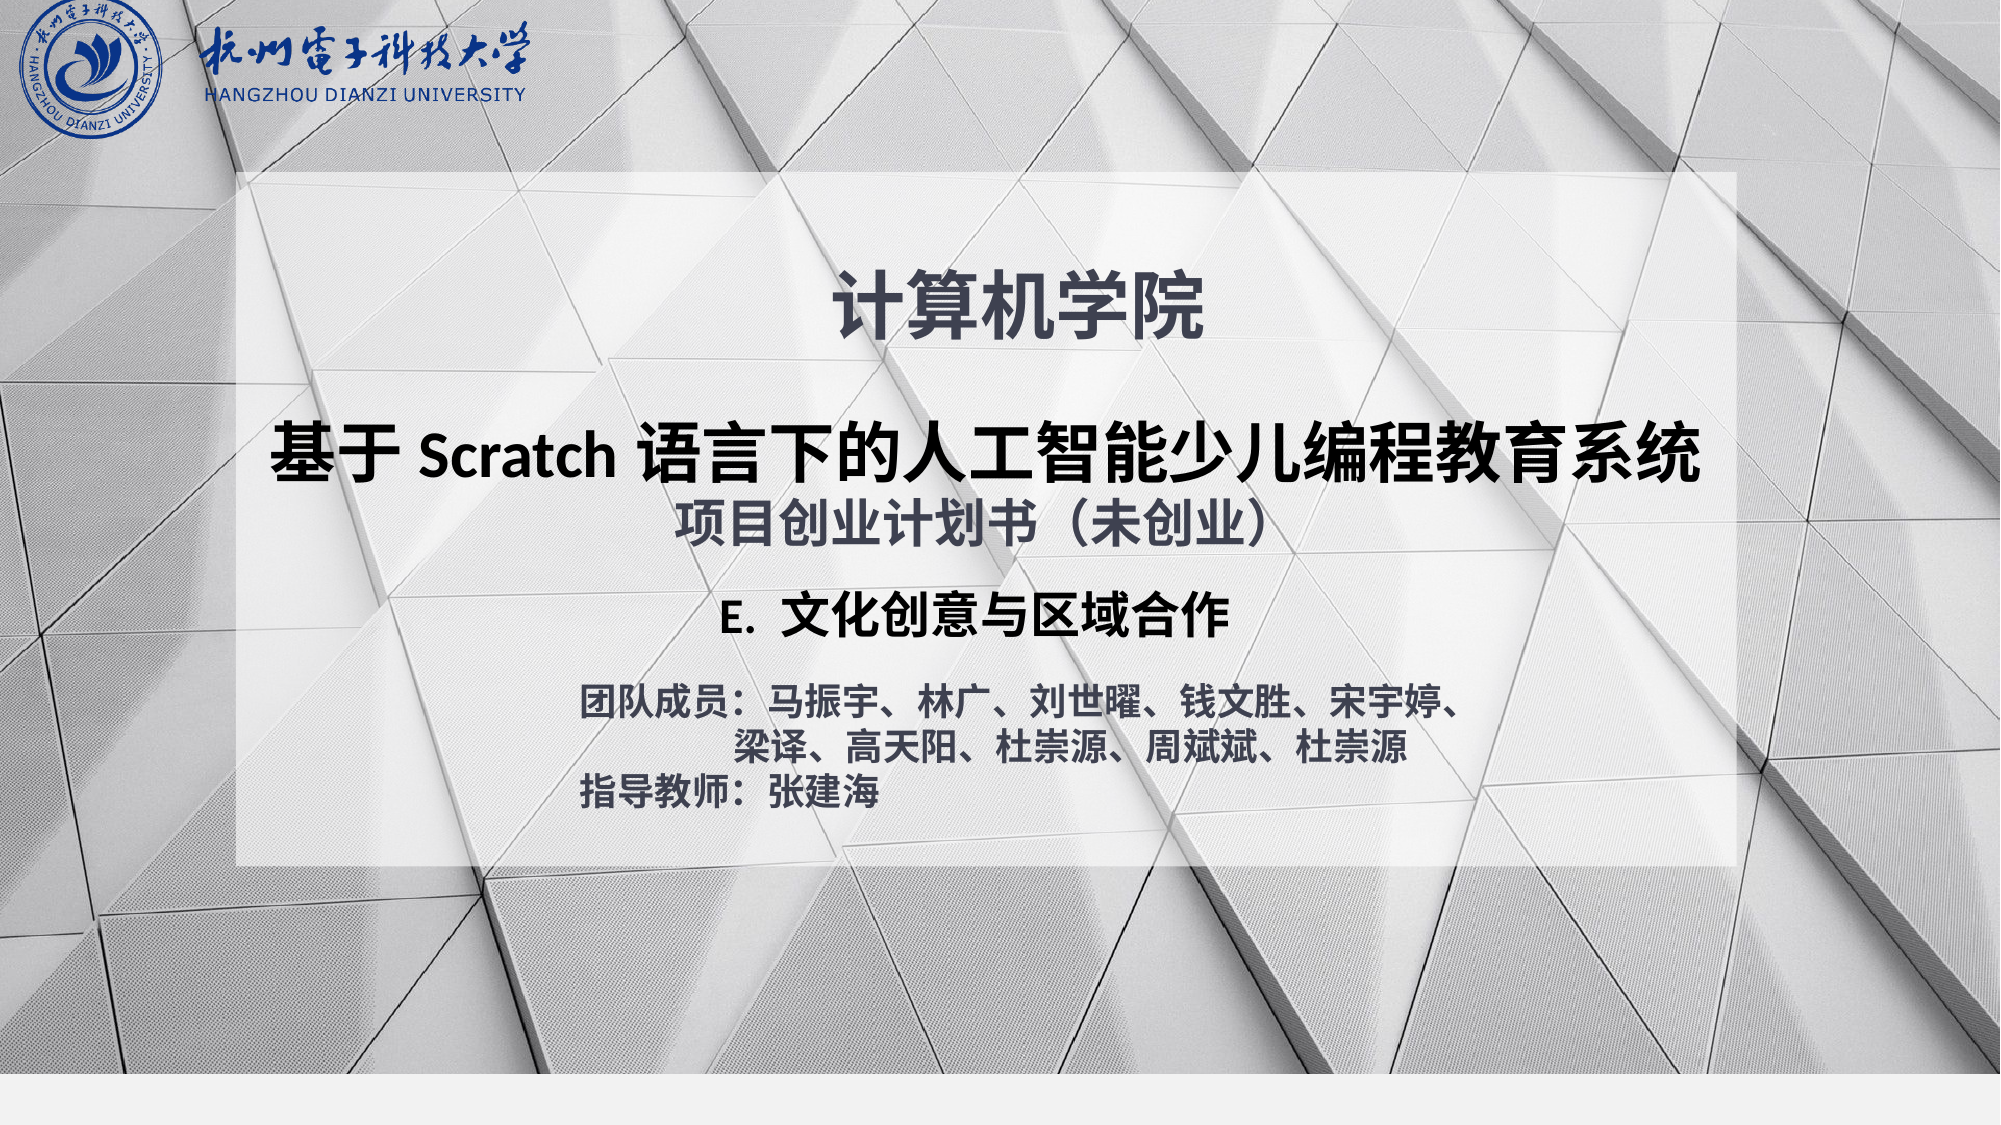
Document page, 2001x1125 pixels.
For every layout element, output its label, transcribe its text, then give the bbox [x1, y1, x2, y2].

text_box [0, 0, 2000, 1074]
text_box 团队成员：马振宇、林广、刘世曜、钱文胜、宋宇婷、 梁译、高天阳、杜崇源、周斌斌、杜崇源 指导教师：张建海 [572, 670, 1491, 821]
text_box 基于Scratch语言下的人工智能少儿编程教育系统 项目创业计划书（未创业） [251, 403, 1722, 561]
text_box E. 文化创意与区域合作 [711, 575, 1352, 651]
picture [18, 0, 531, 140]
text_box 计算机学院 [614, 250, 1422, 356]
text_box [235, 172, 1737, 867]
text_box [350, 391, 1650, 403]
